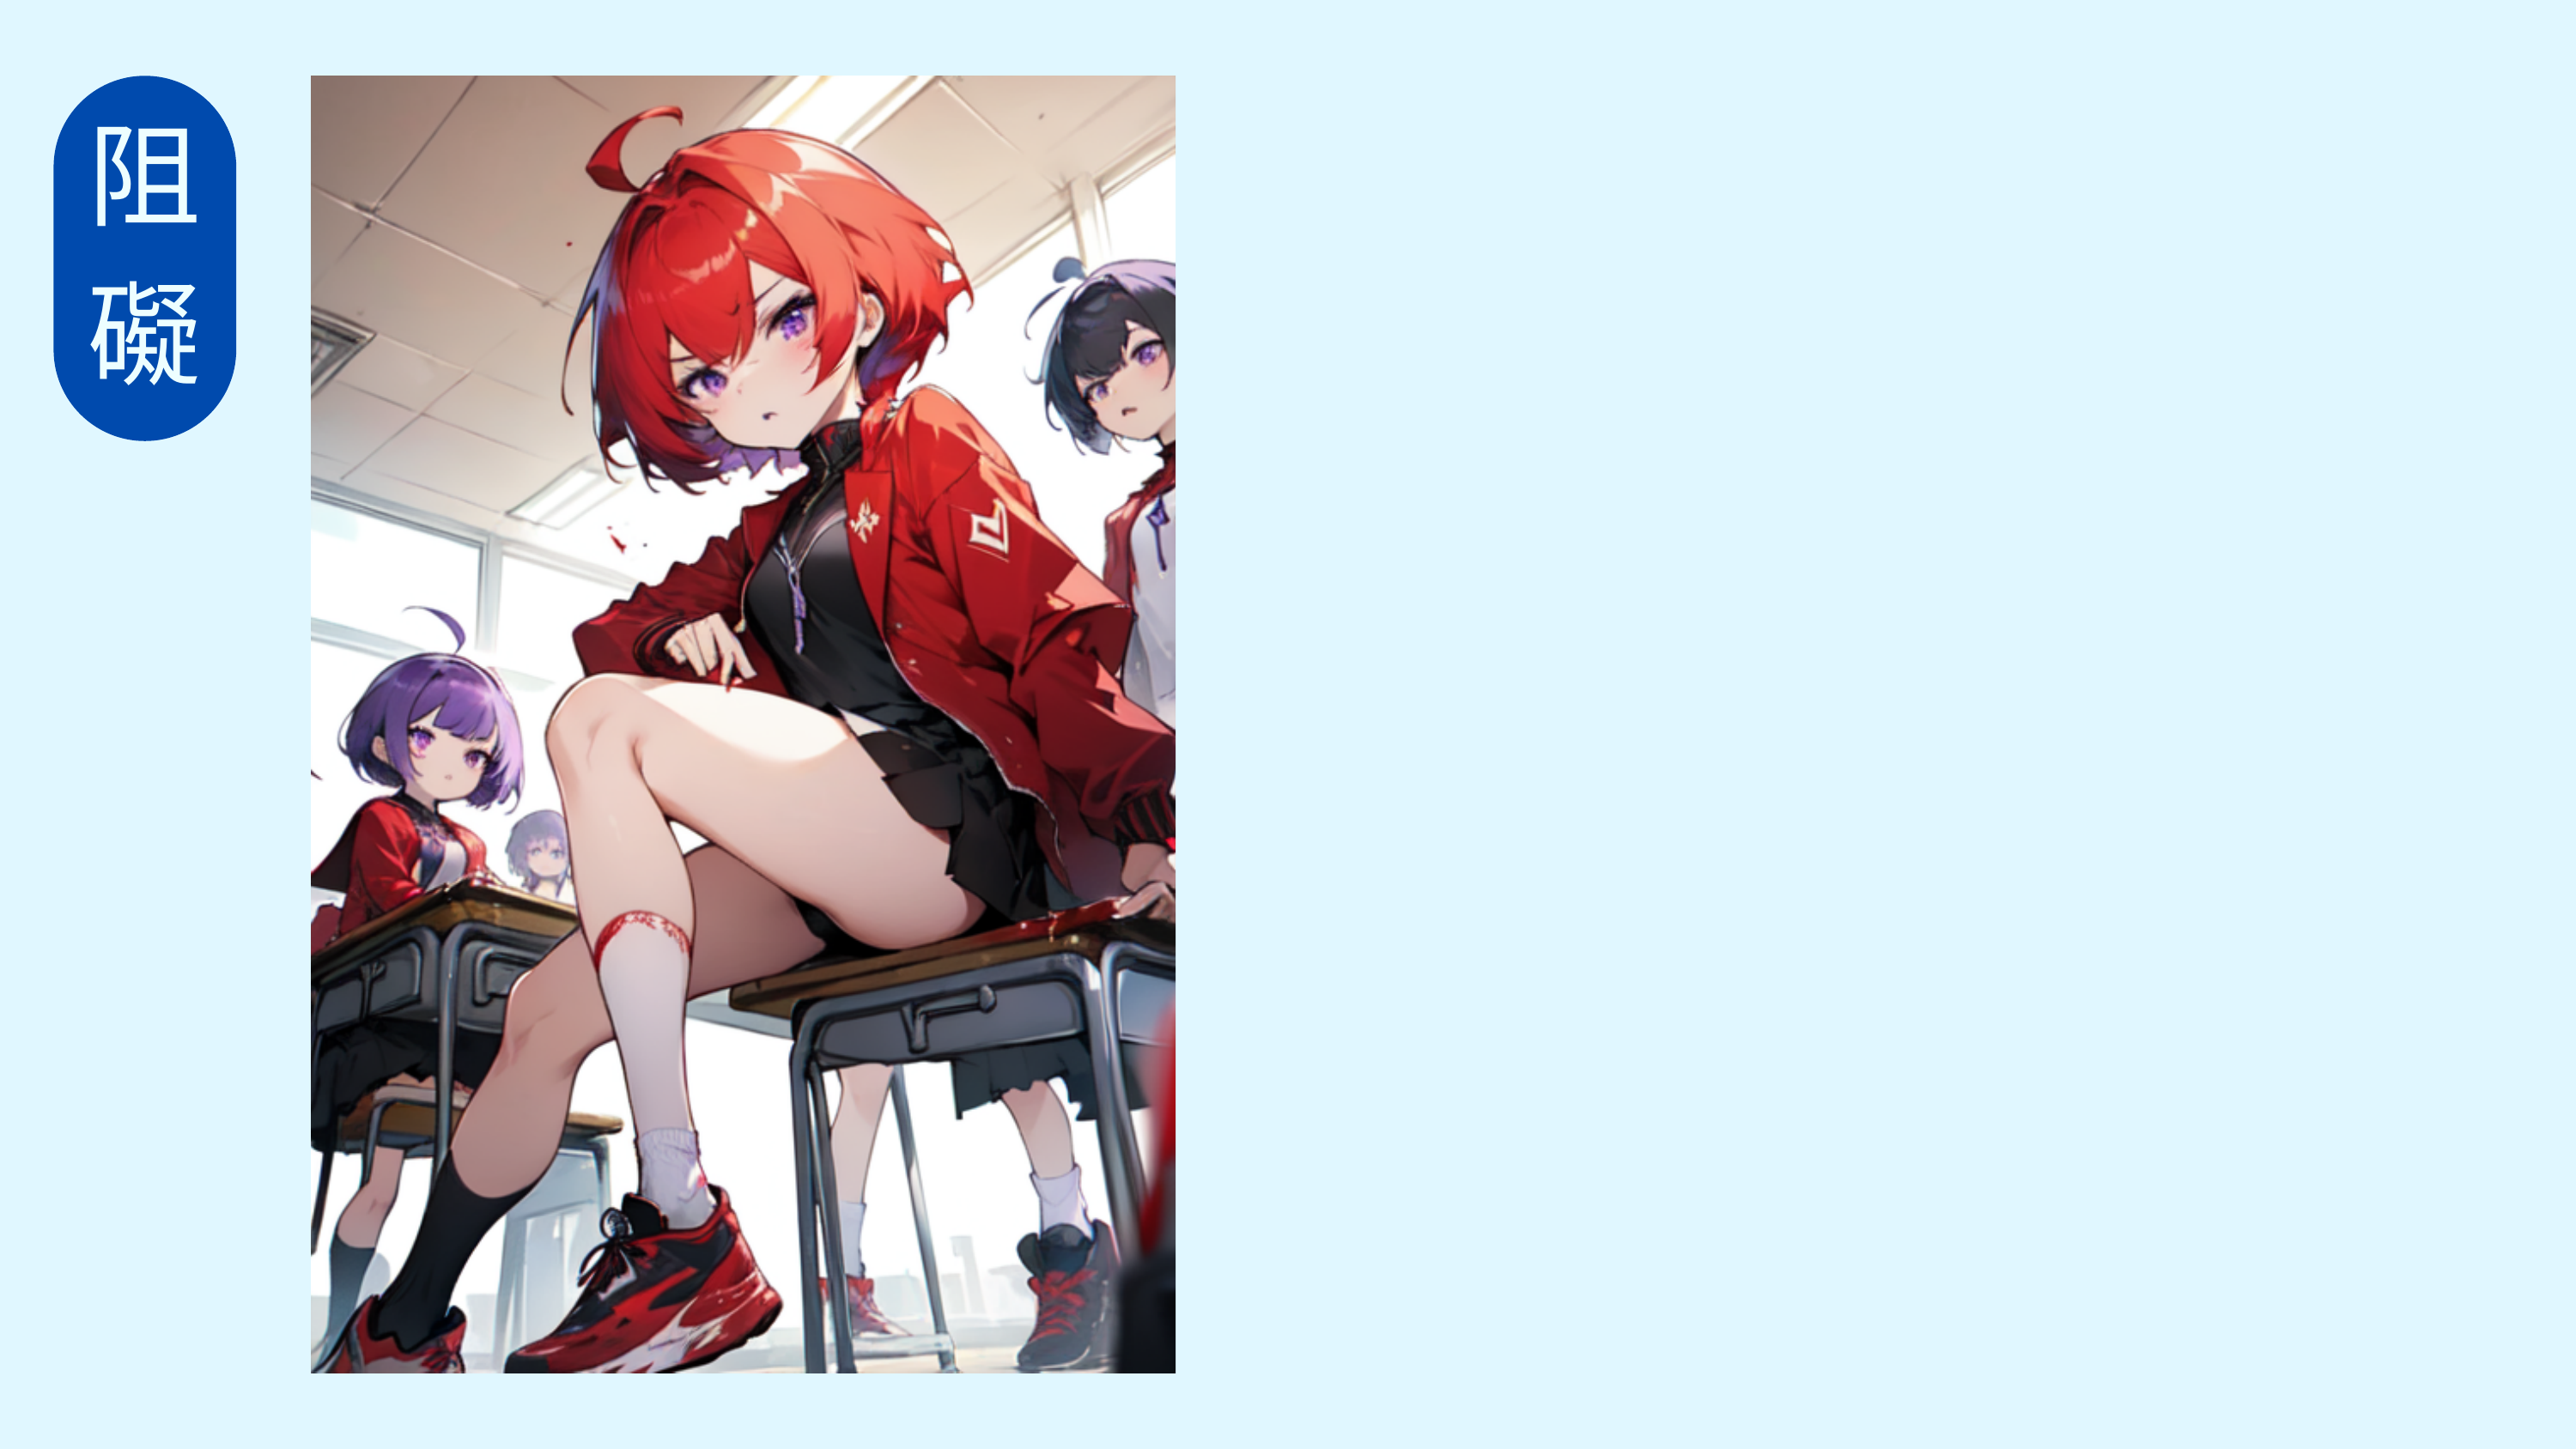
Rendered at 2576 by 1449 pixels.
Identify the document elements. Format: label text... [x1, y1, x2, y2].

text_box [392, 100, 1096, 770]
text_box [0, 167, 328, 350]
text_box [310, 76, 1176, 1373]
text_box 阻 礙 [76, 356, 213, 399]
text_box 阻 礙 [76, 82, 213, 166]
